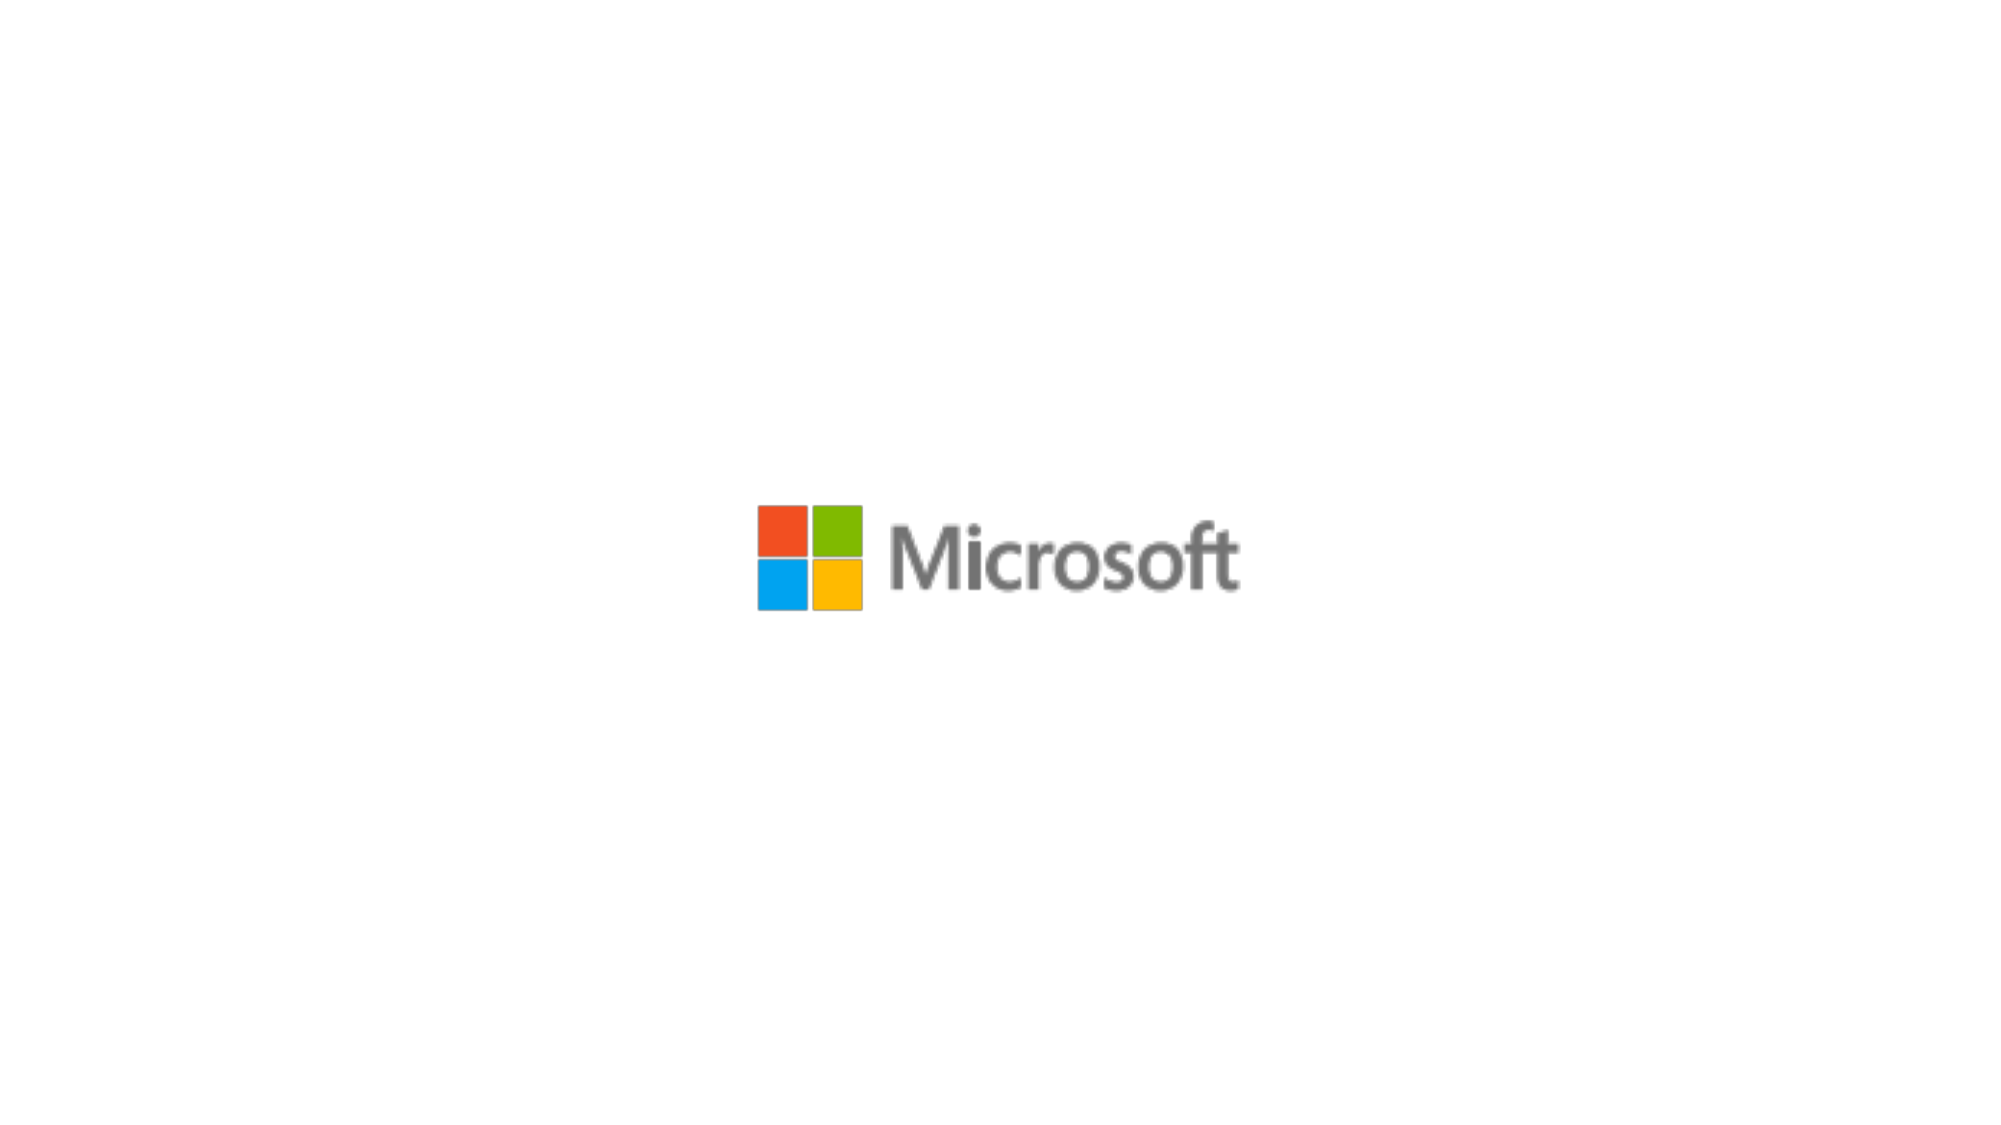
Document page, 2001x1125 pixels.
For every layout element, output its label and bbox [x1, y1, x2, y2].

picture [742, 489, 1258, 635]
